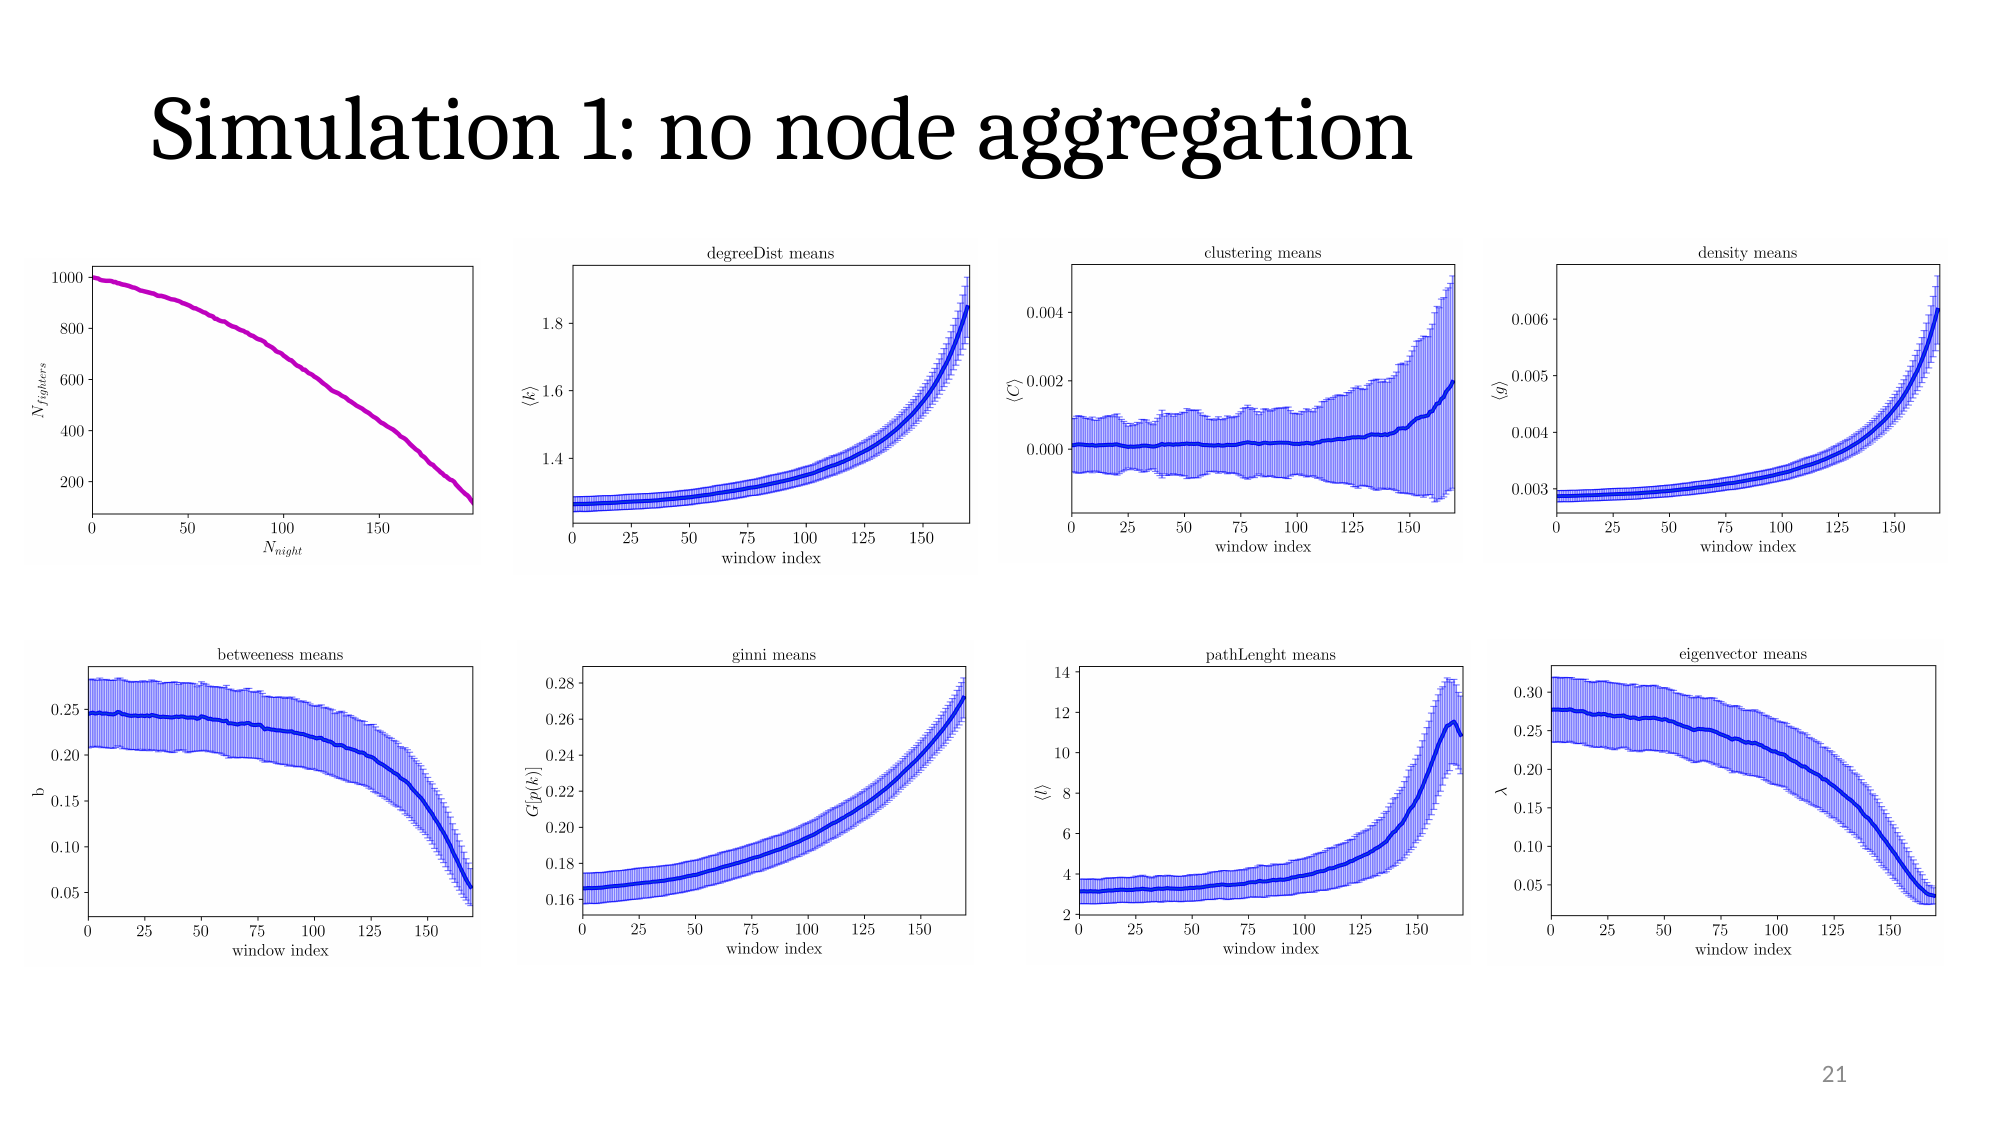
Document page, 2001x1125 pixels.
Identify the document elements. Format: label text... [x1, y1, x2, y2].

picture [998, 238, 1463, 563]
slide_number 21 [1412, 1042, 1863, 1103]
picture [517, 640, 974, 965]
picture [1483, 238, 1948, 563]
picture [1026, 640, 1471, 965]
picture [513, 238, 978, 575]
title Simulation 1: no node aggregation [137, 21, 1863, 239]
picture [1487, 639, 1944, 966]
picture [24, 640, 481, 967]
picture [24, 258, 481, 565]
